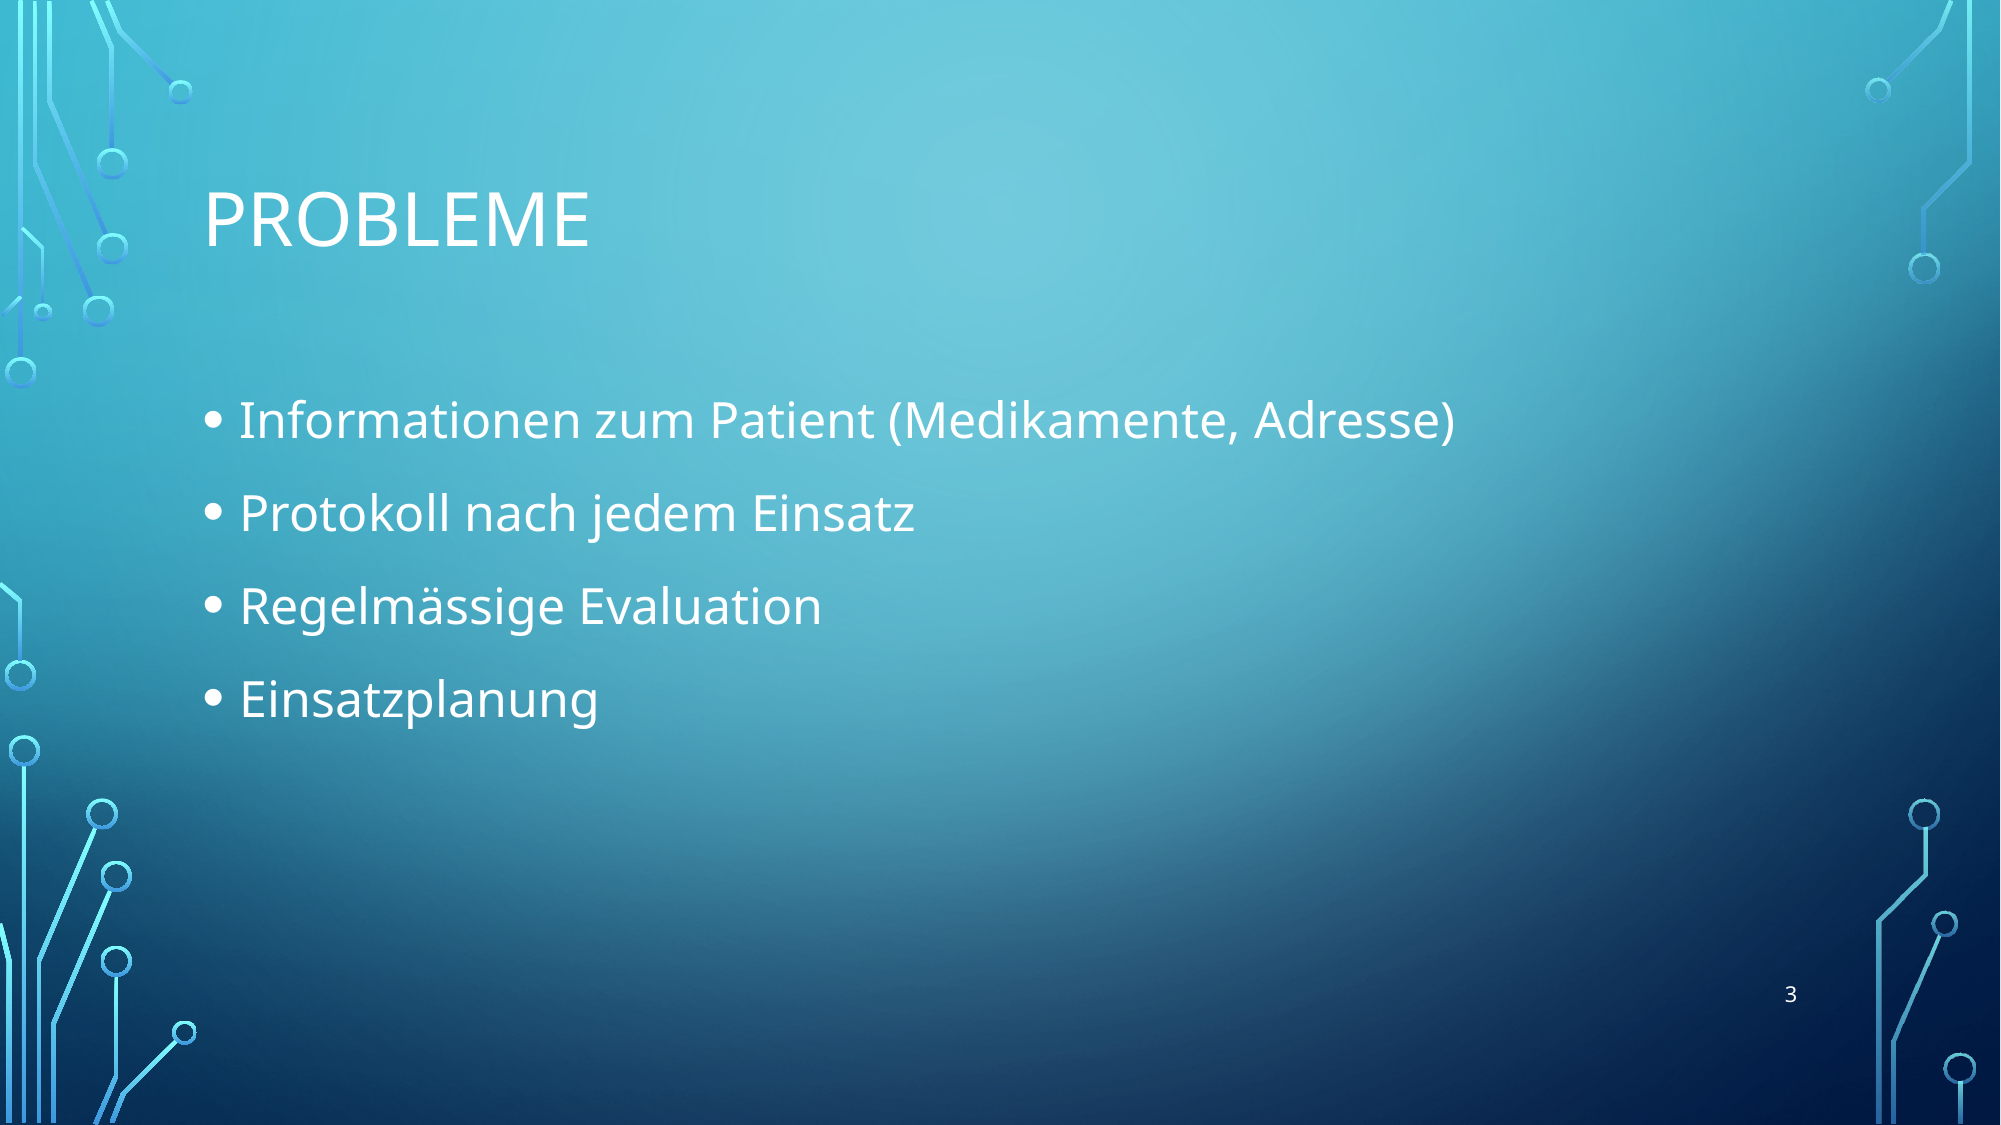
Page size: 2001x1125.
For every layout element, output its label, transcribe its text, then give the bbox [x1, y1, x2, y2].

title Probleme [187, 101, 1813, 344]
slide_number 3 [1685, 965, 1813, 1025]
list Informationen zum Patient (Medikamente, Adresse) Protokoll nach jedem Einsatz Regelmässige Evaluation Einsatzplanung [187, 369, 1813, 950]
